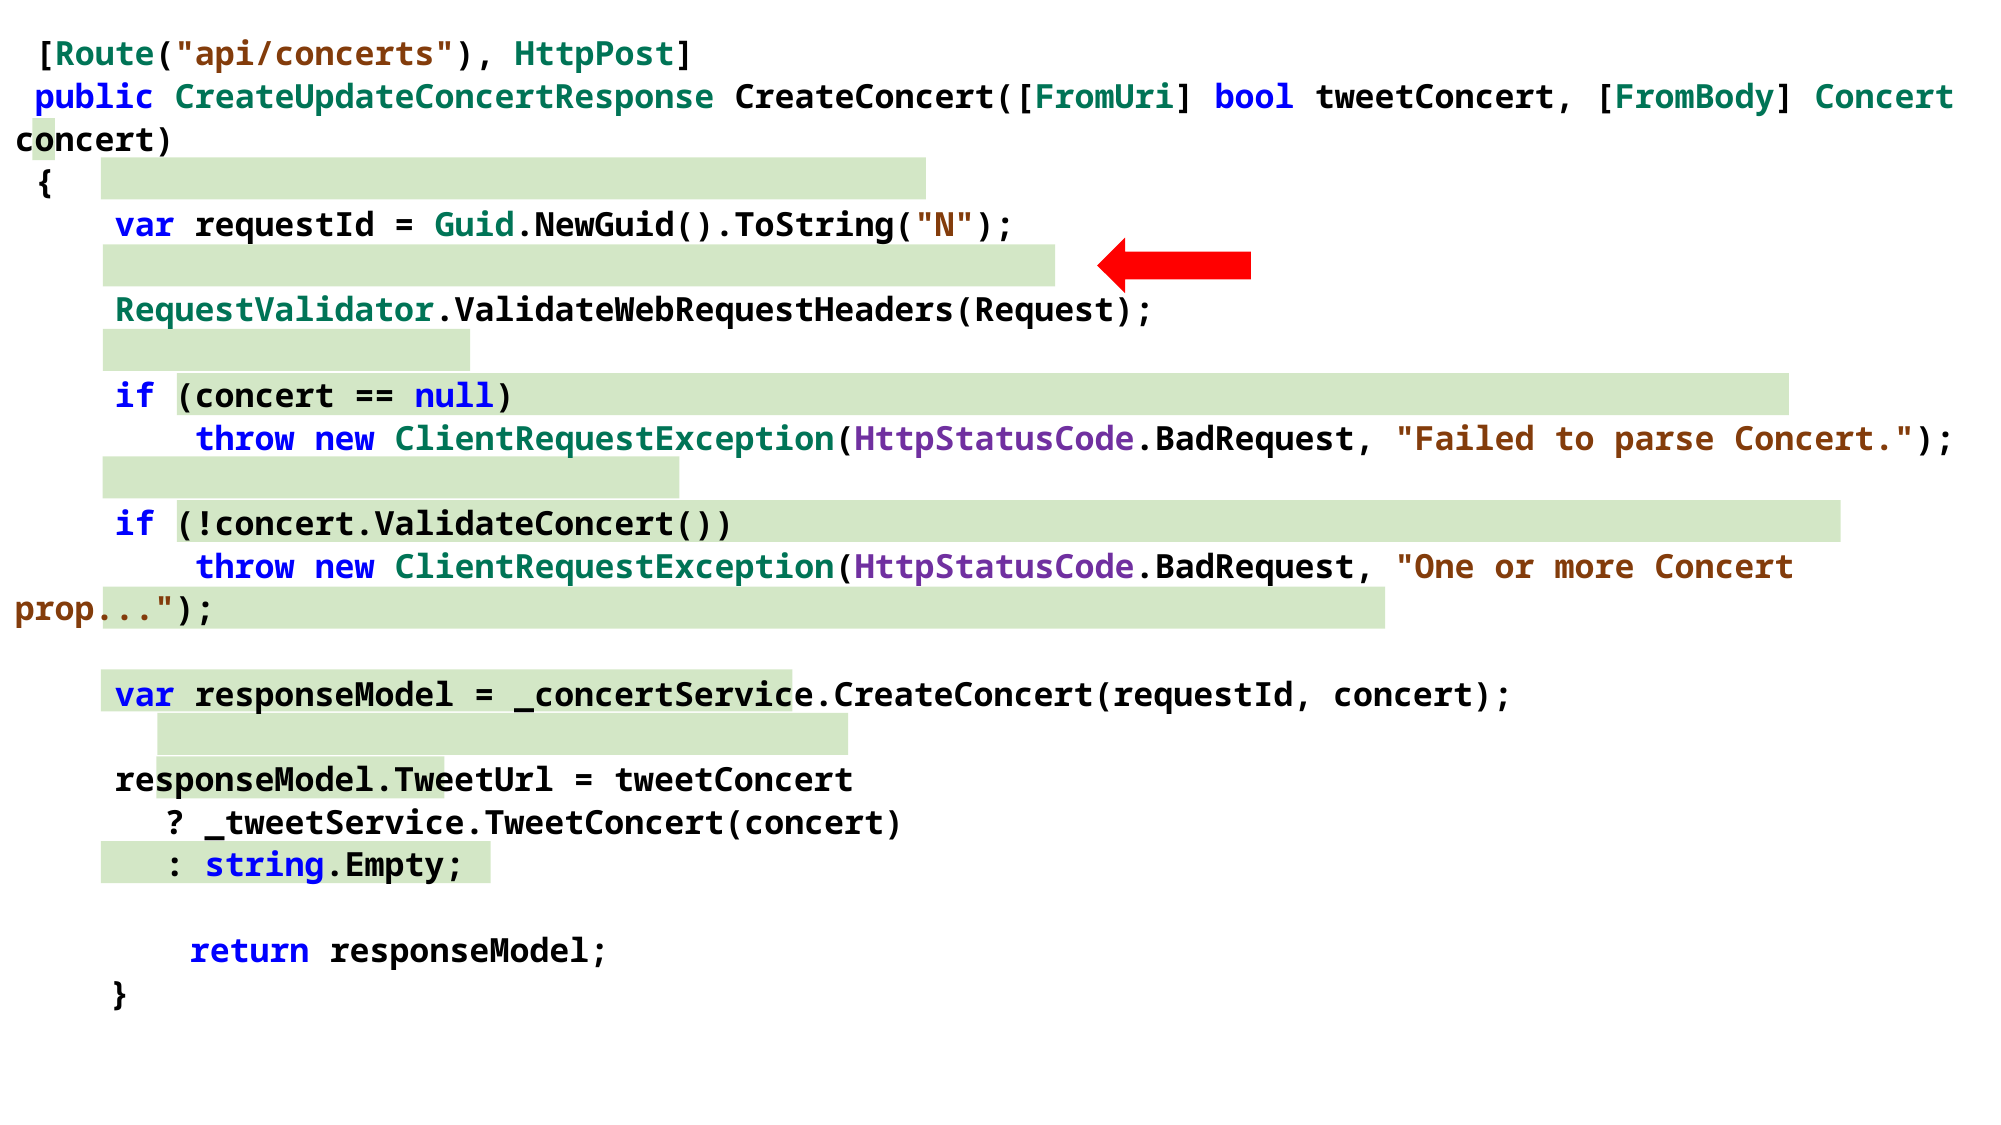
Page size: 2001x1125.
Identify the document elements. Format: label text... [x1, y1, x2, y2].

text_box [Route("api/concerts"), HttpPost] public CreateUpdateConcertResponse CreateConcert([FromUri] bool tweetConcert, [FromBody] Concert concert) { var requestId = Guid.NewGuid().ToString("N"); RequestValidator.ValidateWebRequestHeaders(Request); if (concert == null) throw new ClientRequestException(HttpStatusCode.BadRequest, "Failed to parse Concert."); if (!concert.ValidateConcert()) throw new ClientRequestException(HttpStatusCode.BadRequest, "One or more Concert prop..."); var responseModel = _concertService.CreateConcert(requestId, concert); responseModel.TweetUrl = tweetConcert ? _tweetService.TweetConcert(concert) : string.Empty; return responseModel; } [0, 22, 2000, 1019]
text_box [1095, 235, 1252, 296]
